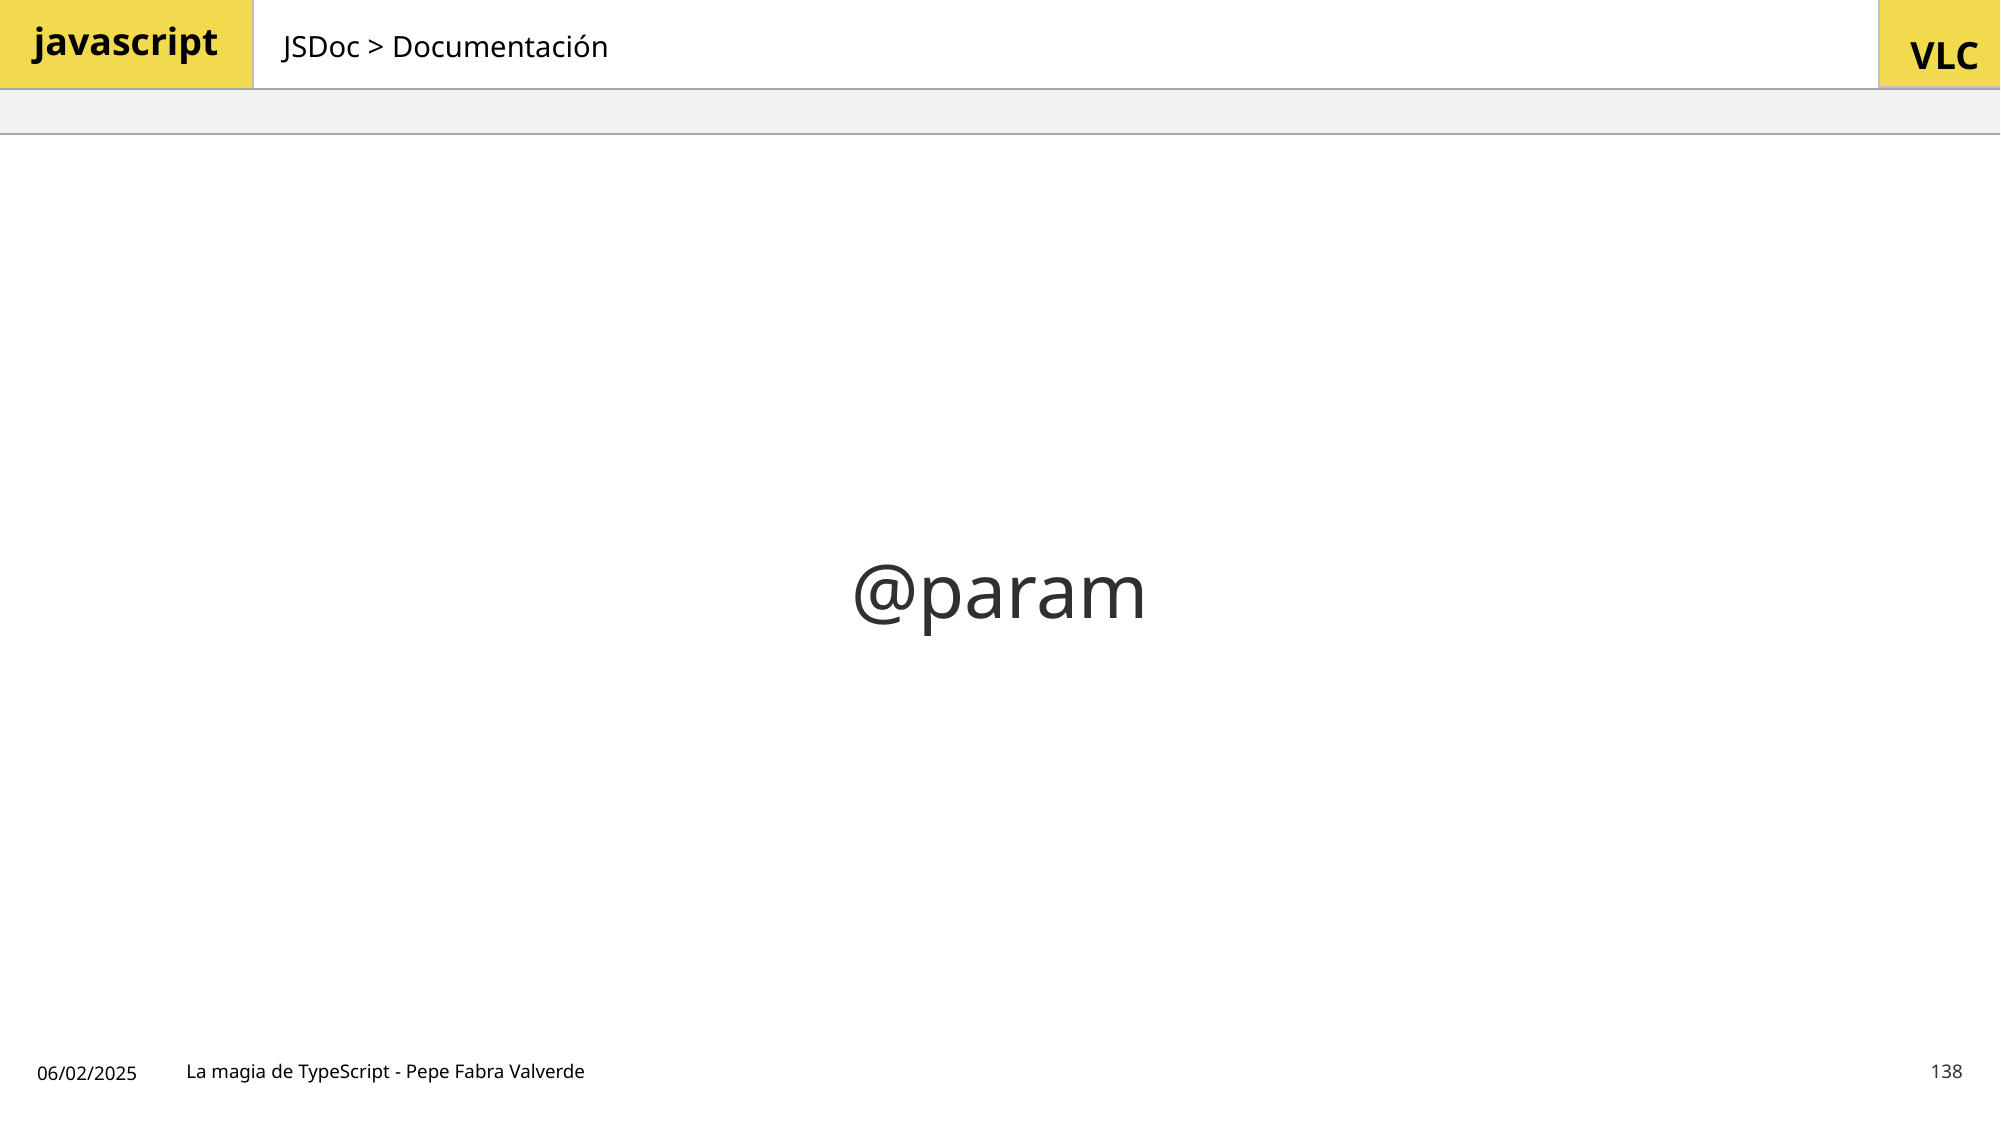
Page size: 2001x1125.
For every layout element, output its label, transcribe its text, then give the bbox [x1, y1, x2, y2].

text_box JSDoc > Documentación [268, 21, 625, 71]
footer La magia de TypeScript - Pepe Fabra Valverde [171, 1042, 847, 1103]
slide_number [22, 1042, 166, 1103]
slide_number 138 [1527, 1042, 1978, 1103]
title @param [137, 163, 1863, 1014]
